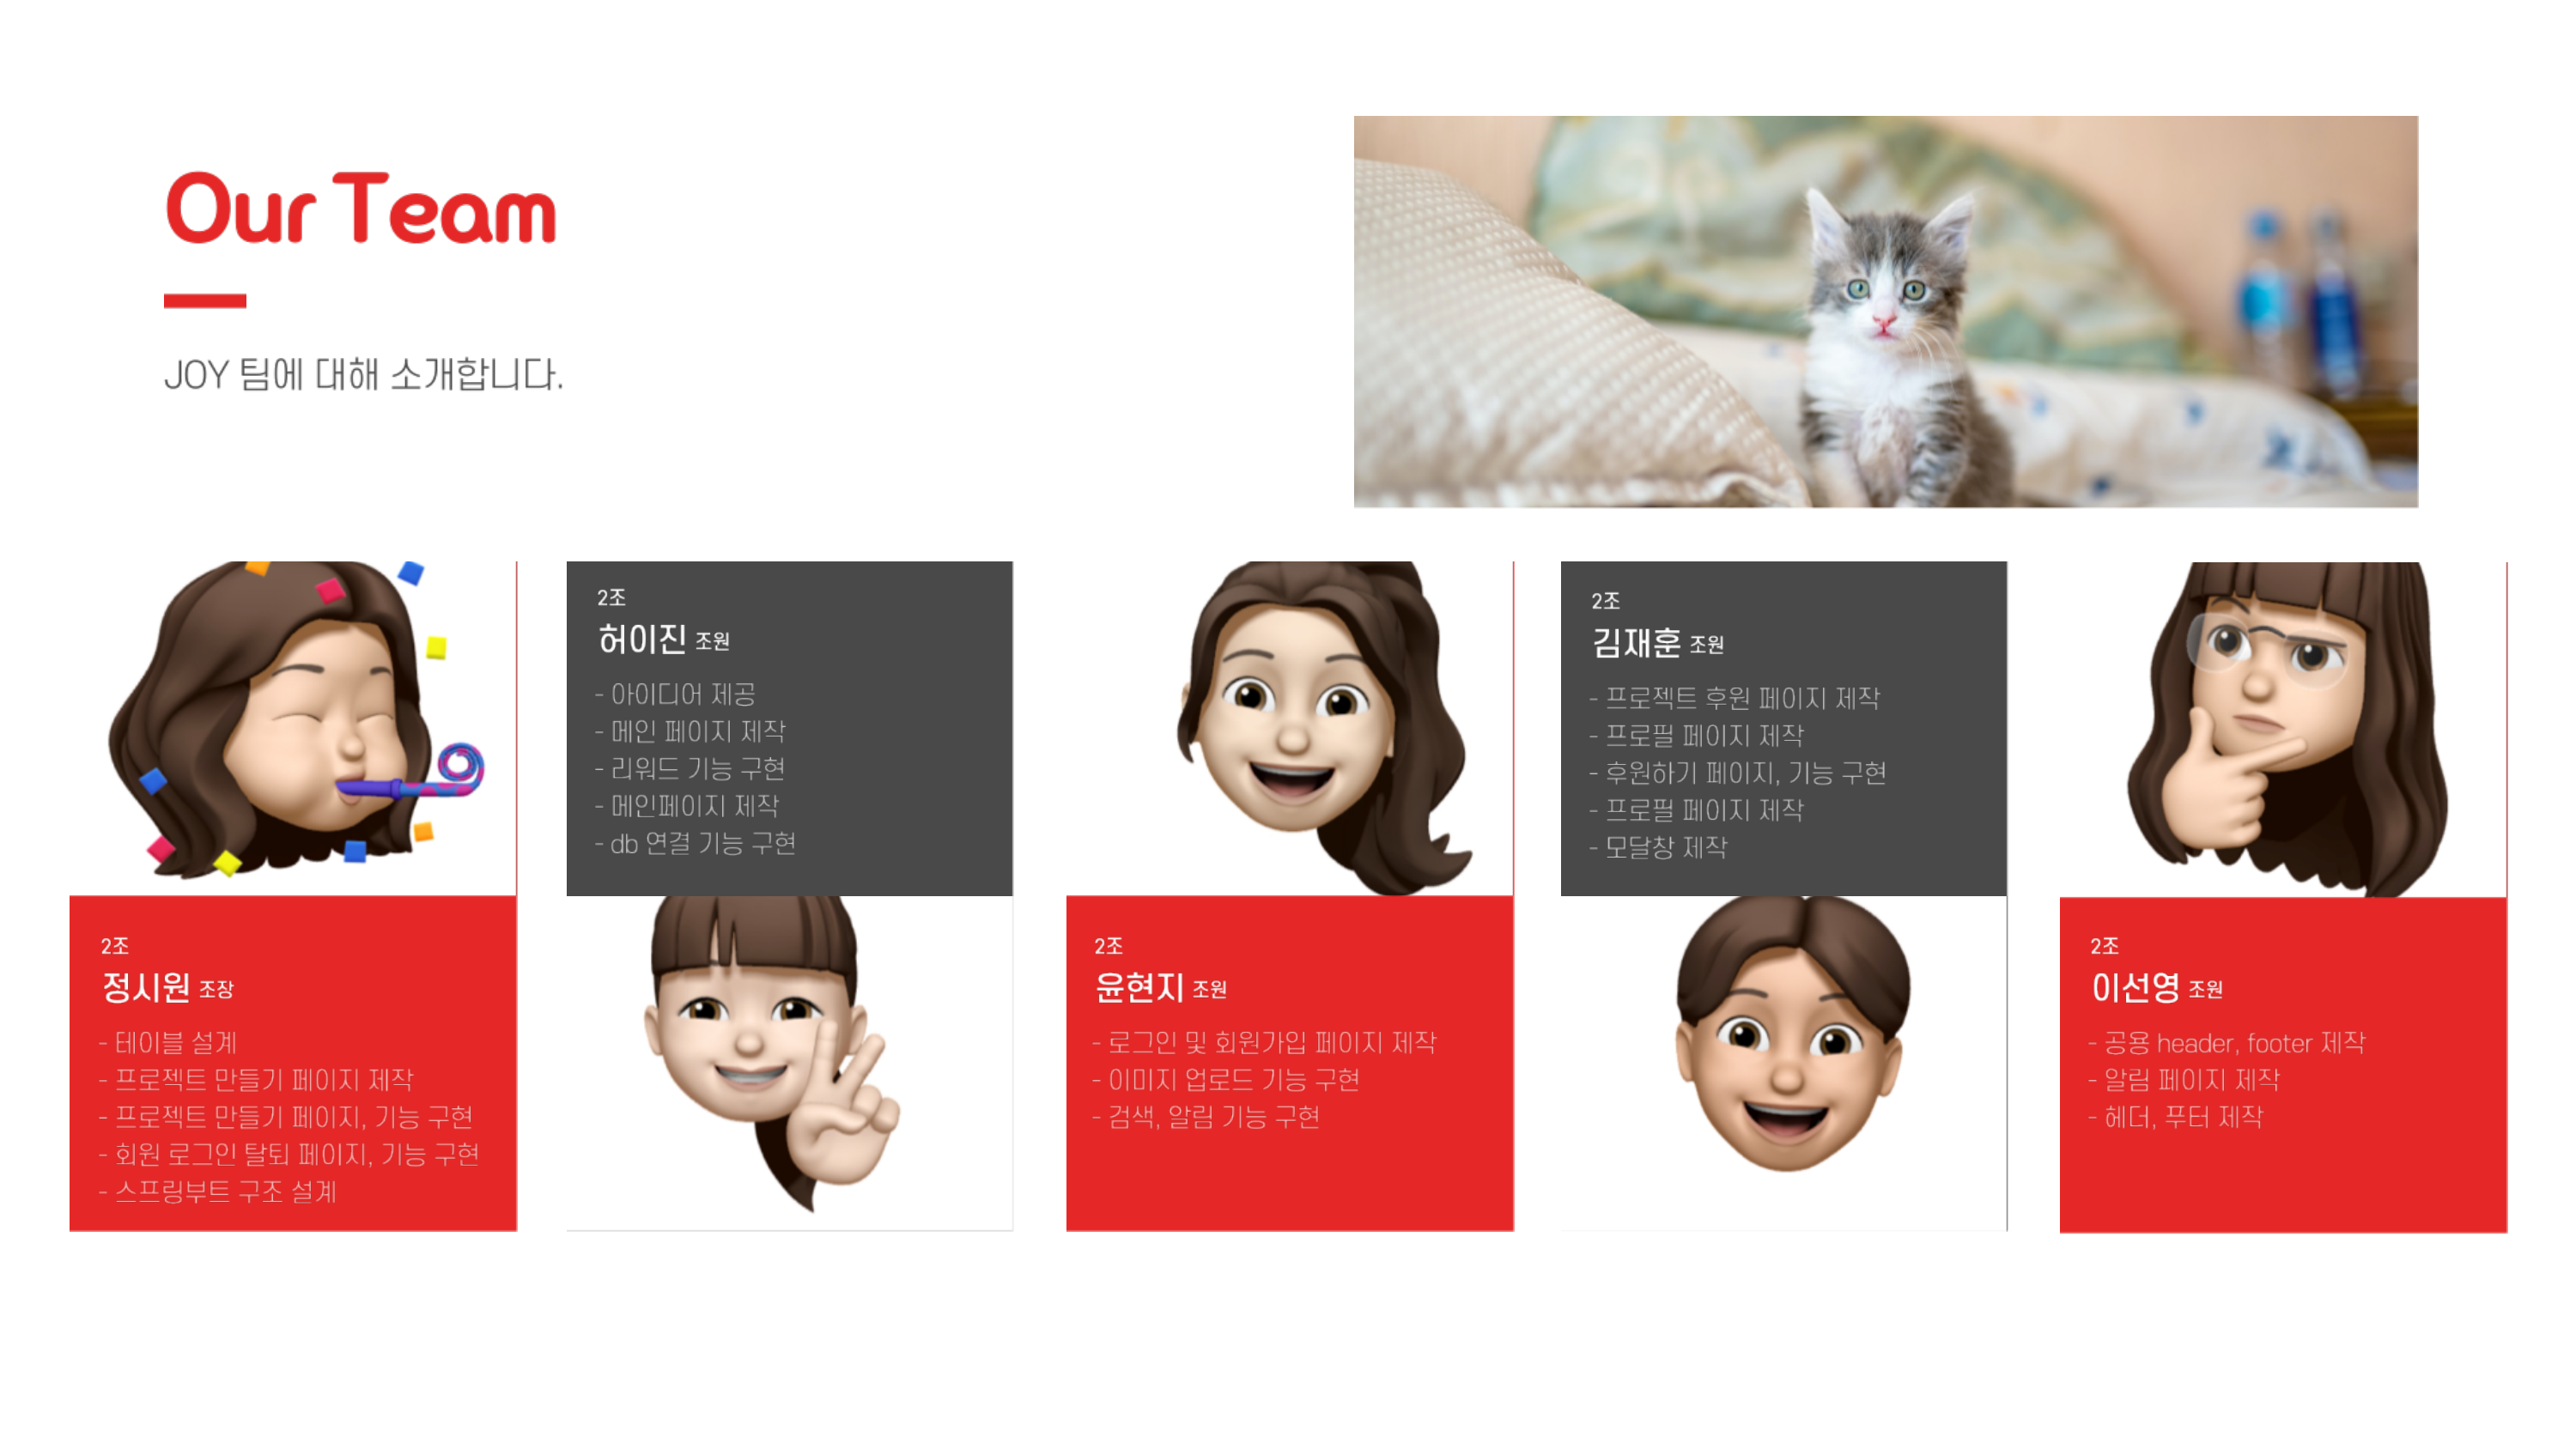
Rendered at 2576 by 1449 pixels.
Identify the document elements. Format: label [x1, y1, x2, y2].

text_box [1588, 590, 1982, 867]
text_box [1091, 934, 1485, 1137]
text_box [1066, 561, 1515, 1233]
text_box [2087, 934, 2482, 1137]
picture [150, 135, 598, 306]
text_box [593, 585, 987, 863]
text_box [567, 561, 1015, 1233]
text_box [70, 561, 519, 1233]
text_box [1354, 116, 2419, 509]
text_box [97, 934, 491, 1211]
text_box [2060, 562, 2508, 1234]
picture [158, 344, 582, 417]
text_box [164, 274, 247, 330]
text_box [1561, 561, 2009, 1233]
